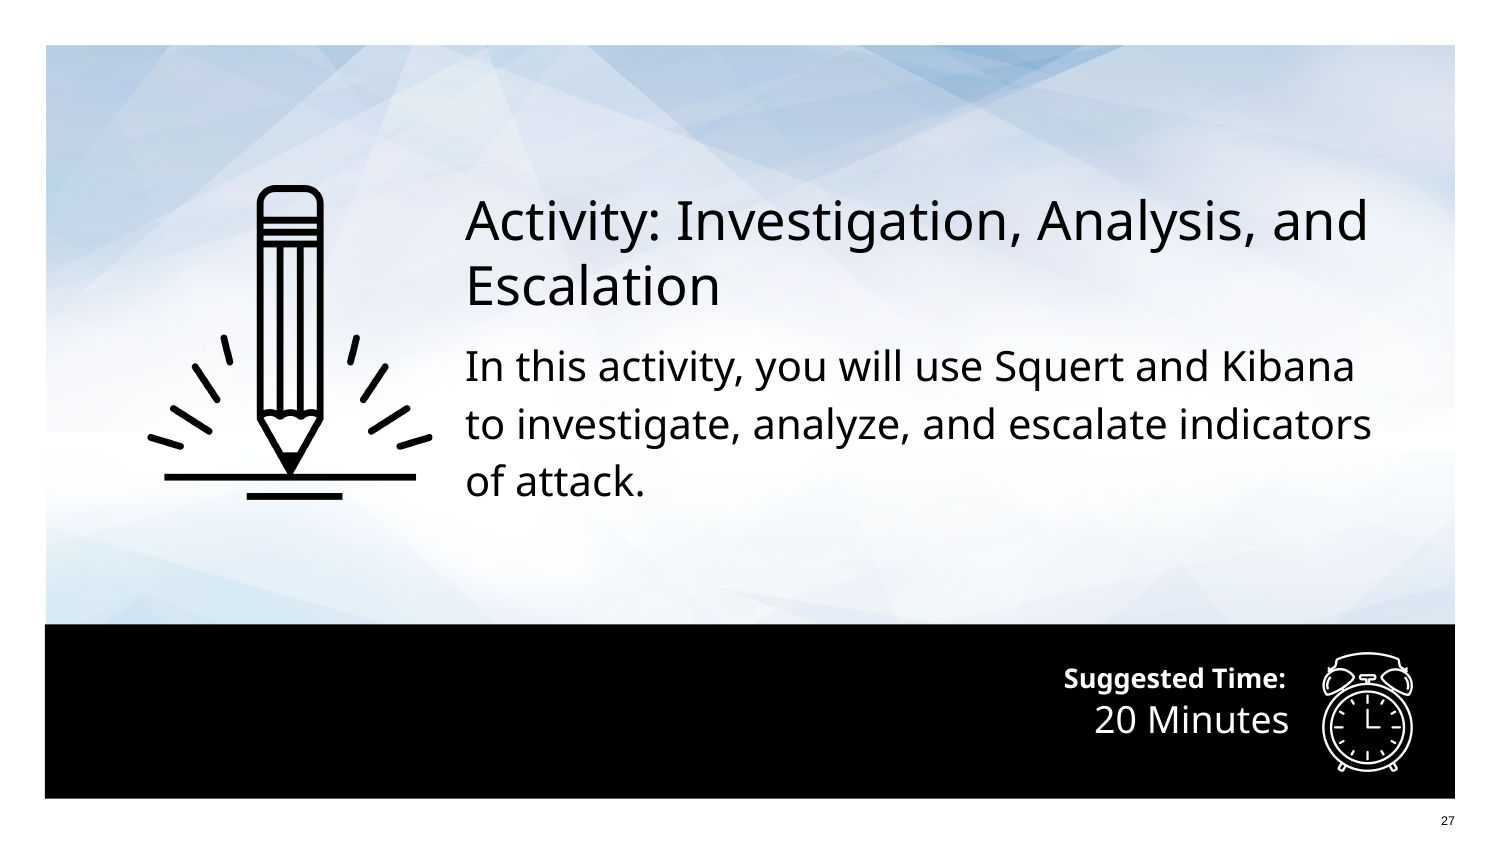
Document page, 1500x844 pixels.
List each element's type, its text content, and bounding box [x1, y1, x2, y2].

title Activity: Investigation, Analysis, and Escalation In this activity, you will use Squert and Kibana to investigate, analyze, and escalate indicators of attack. [44, 171, 1400, 625]
title 20 Minutes [0, 694, 1455, 799]
text_box 27 [1411, 813, 1455, 831]
picture [45, 46, 1455, 624]
picture [1322, 652, 1413, 694]
